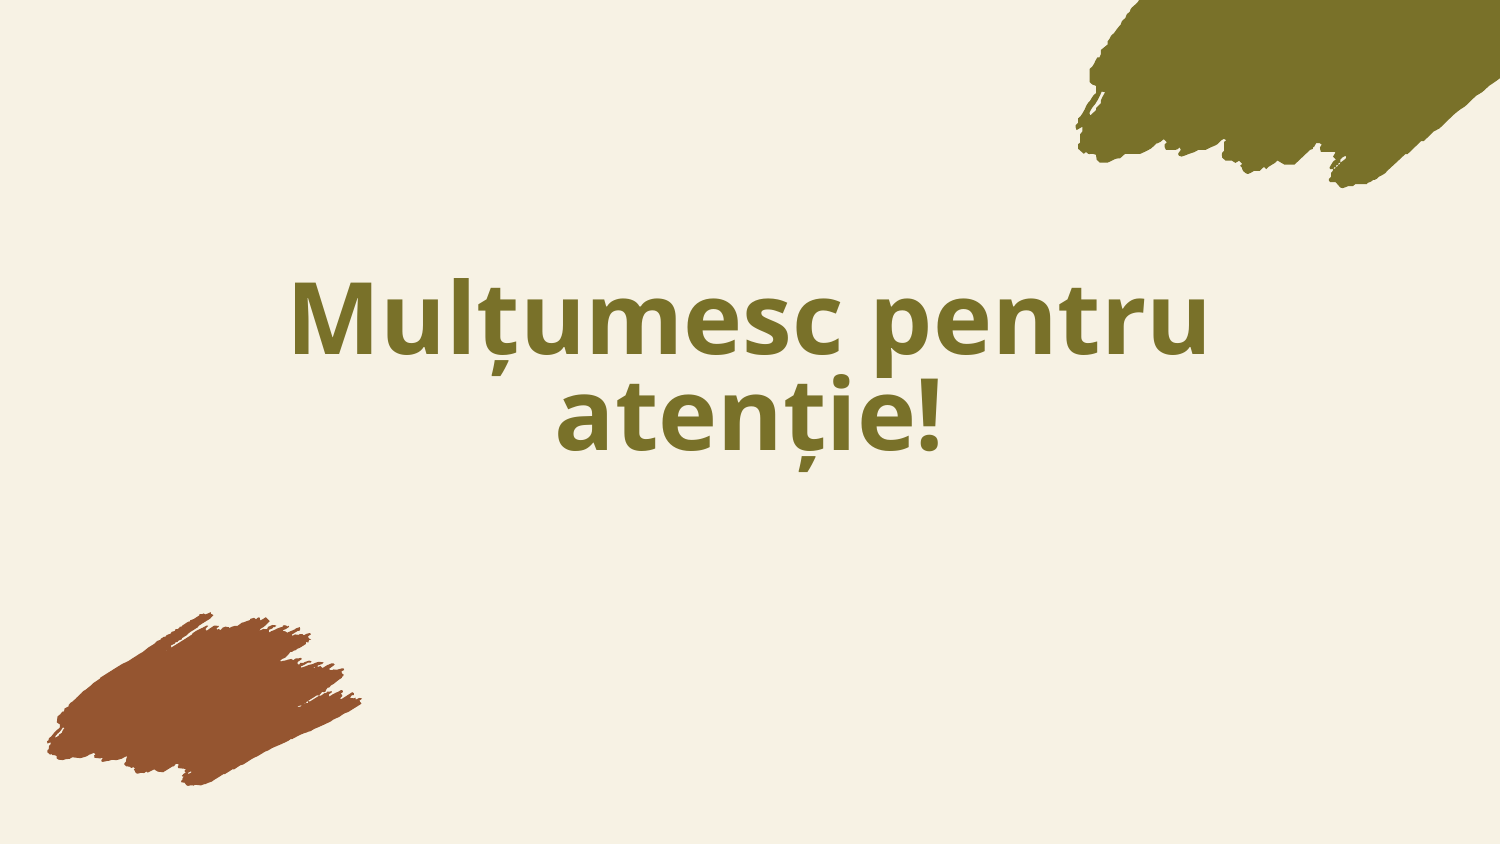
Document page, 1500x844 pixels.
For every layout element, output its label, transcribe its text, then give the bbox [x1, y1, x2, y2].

text_box [47, 612, 363, 786]
text_box [1075, 0, 1500, 189]
title Mulțumesc pentru atenție! [116, 39, 1383, 708]
